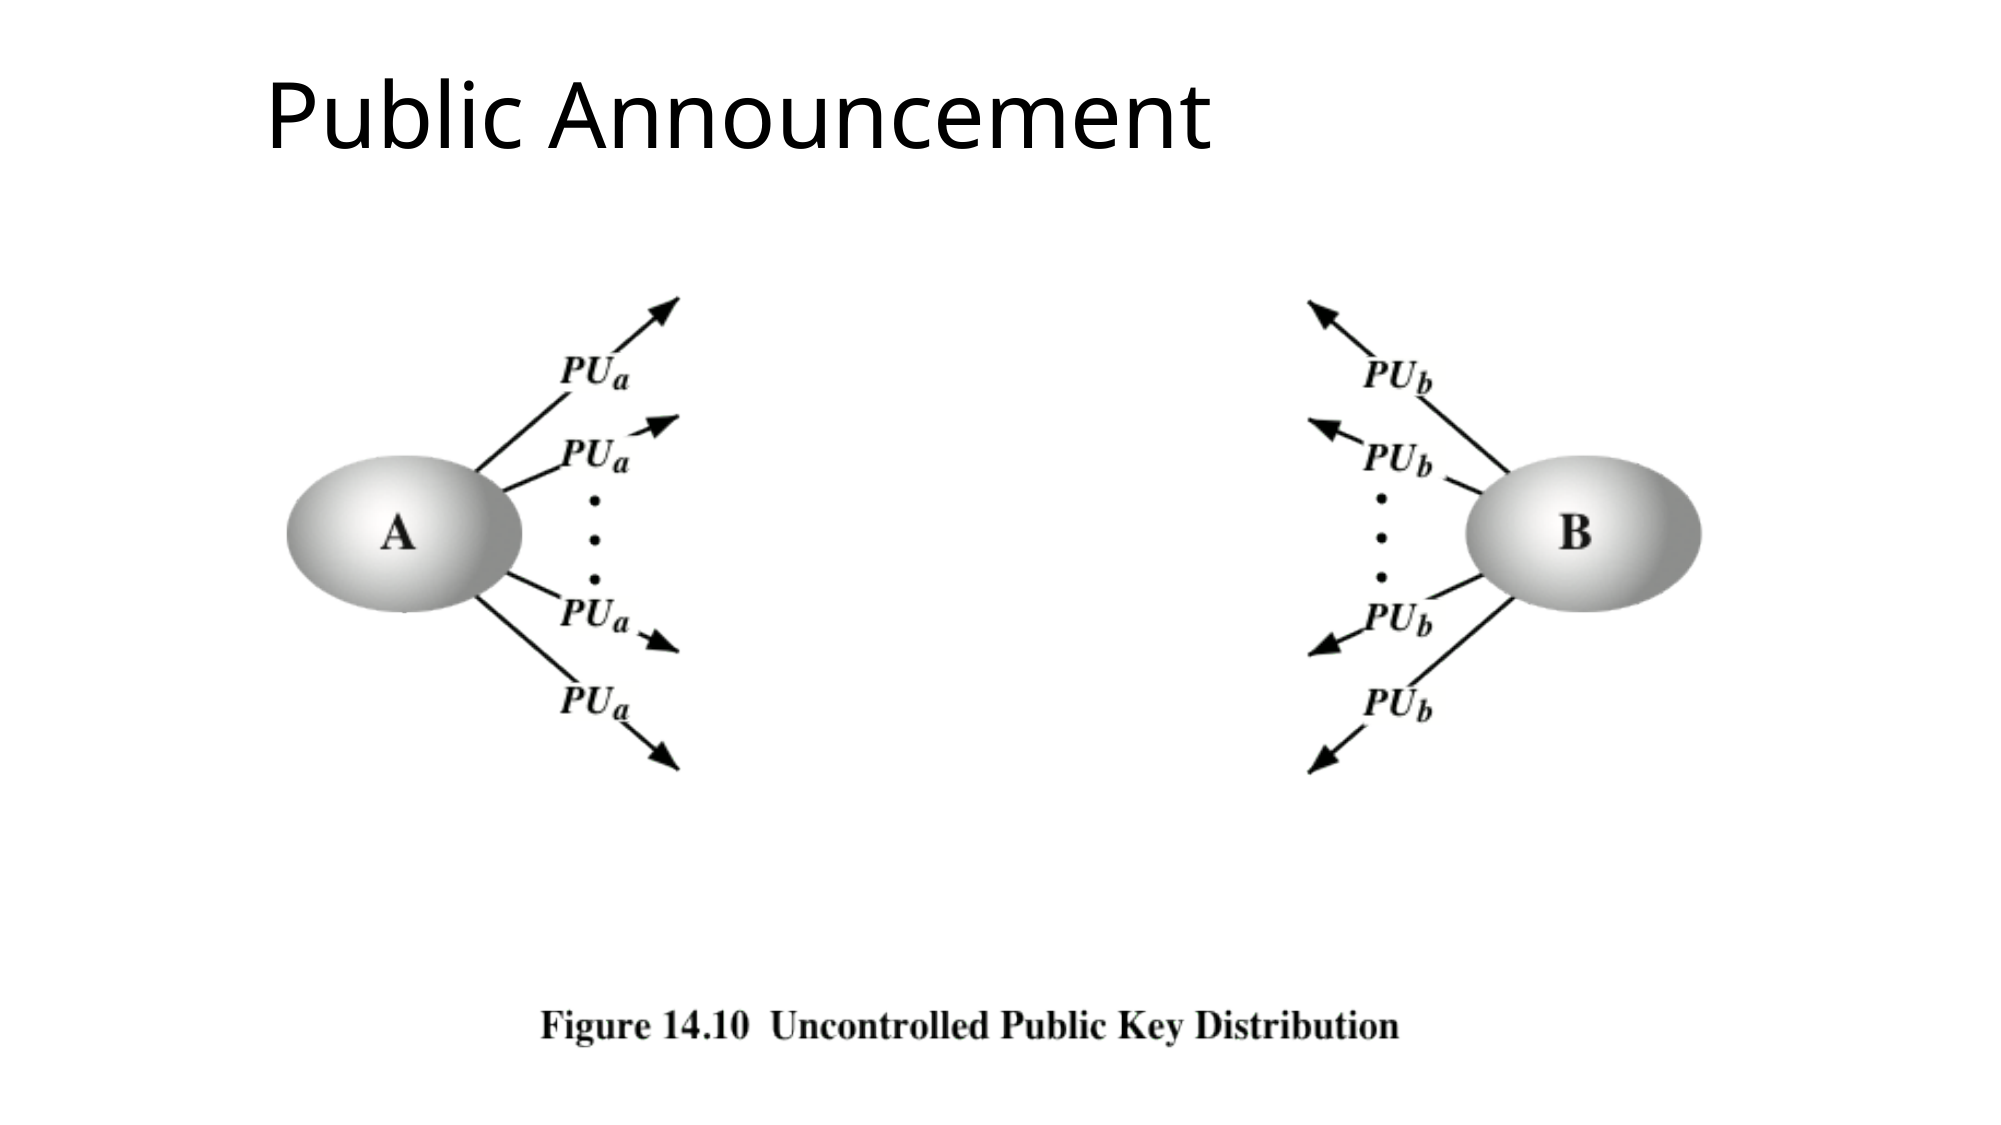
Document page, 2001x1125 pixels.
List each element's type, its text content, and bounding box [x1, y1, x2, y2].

title Public Announcement [249, 24, 1750, 212]
picture [255, 237, 1750, 1087]
